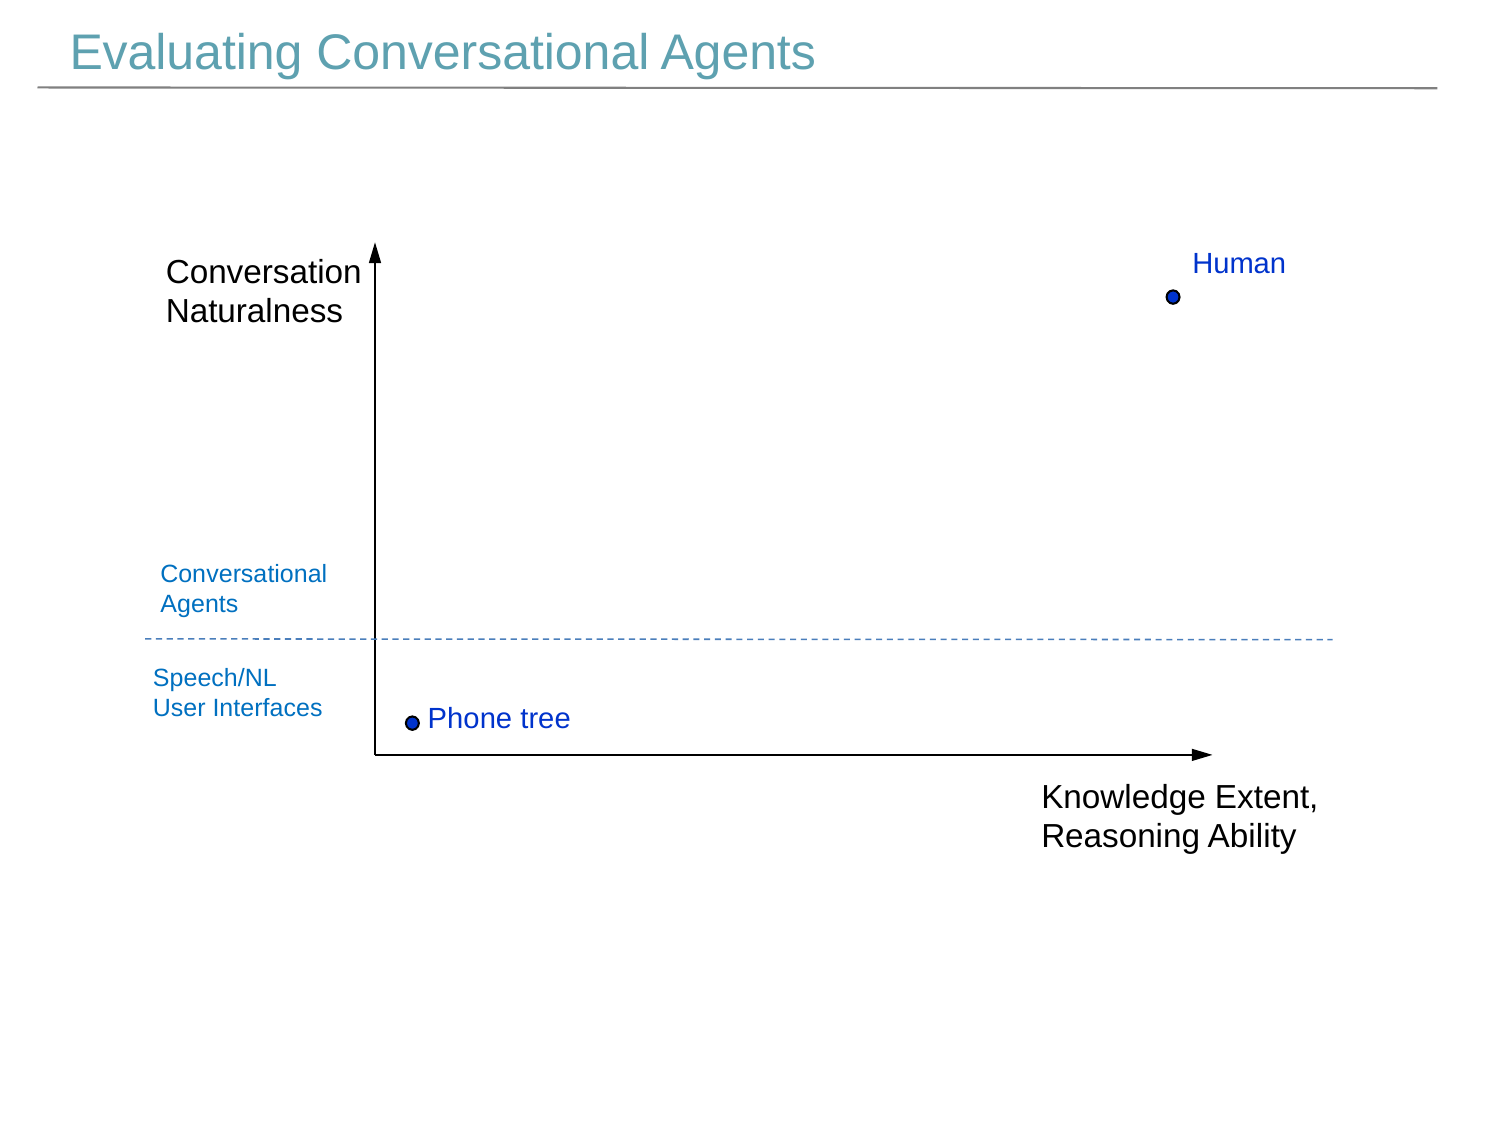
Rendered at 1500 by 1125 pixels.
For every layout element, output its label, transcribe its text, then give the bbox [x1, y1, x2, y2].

text_box [1164, 288, 1182, 306]
text_box Conversational Agents [145, 549, 343, 625]
text_box Knowledge Extent, Reasoning Ability [1026, 767, 1334, 862]
text_box [403, 714, 421, 732]
text_box Conversation Naturalness [151, 242, 374, 337]
text_box Human [1177, 237, 1302, 287]
text_box Speech/NL User Interfaces [138, 653, 338, 729]
text_box Phone tree [412, 691, 586, 742]
text_box Evaluating Conversational Agents [54, 12, 832, 85]
